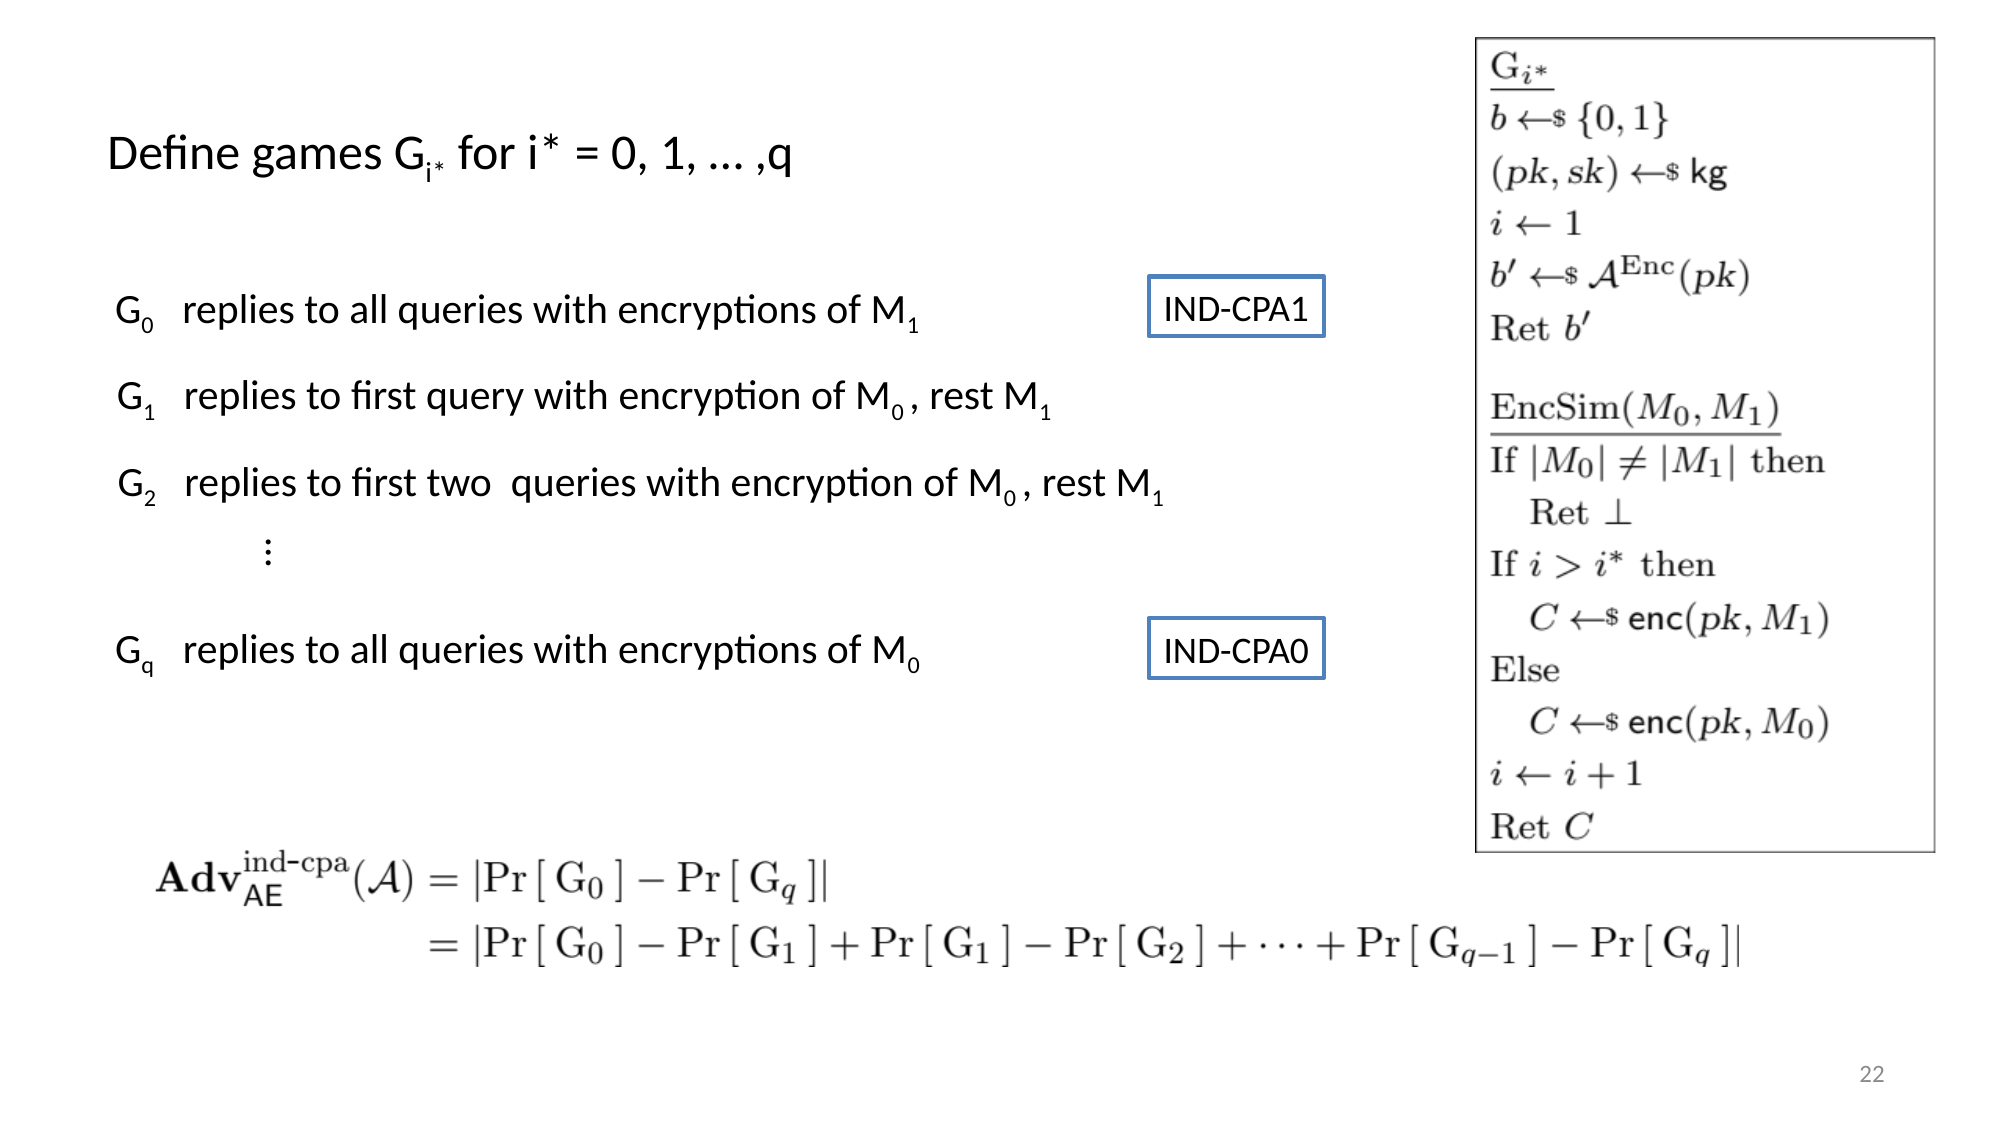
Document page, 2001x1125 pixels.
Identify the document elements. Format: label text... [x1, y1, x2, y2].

text_box G2 replies to first two queries with encryption of M0 , rest M1 [102, 446, 1179, 519]
text_box Define games Gi* for i* = 0, 1, … ,q [92, 112, 820, 196]
text_box G0 replies to all queries with encryptions of M1 [100, 274, 935, 346]
text_box … [250, 523, 316, 583]
picture [155, 37, 1936, 968]
slide_number 22 [1433, 1042, 1900, 1103]
text_box G1 replies to first query with encryption of M0 , rest M1 [102, 360, 1067, 433]
text_box IND-CPA0 [1147, 616, 1326, 680]
text_box IND-CPA1 [1147, 274, 1326, 338]
text_box Gq replies to all queries with encryptions of M0 [100, 614, 935, 686]
